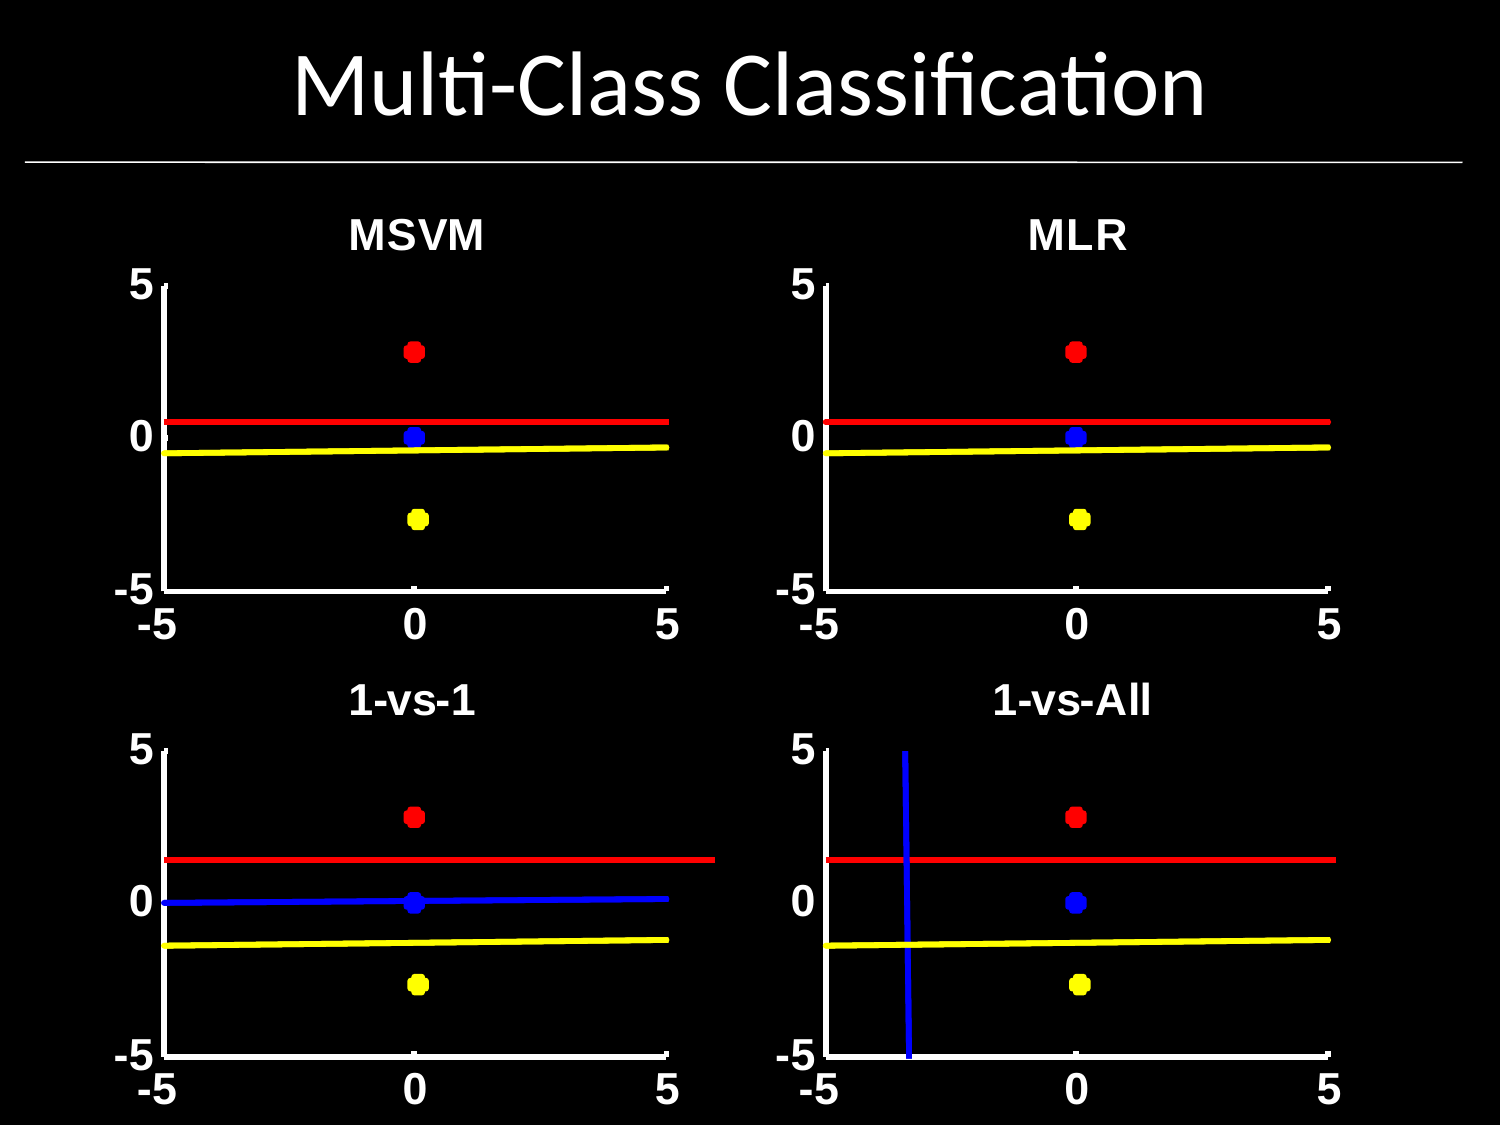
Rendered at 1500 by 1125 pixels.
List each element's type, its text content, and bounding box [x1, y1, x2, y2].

title Multi-Class Classification [0, 14, 1500, 144]
picture [0, 182, 1471, 1125]
